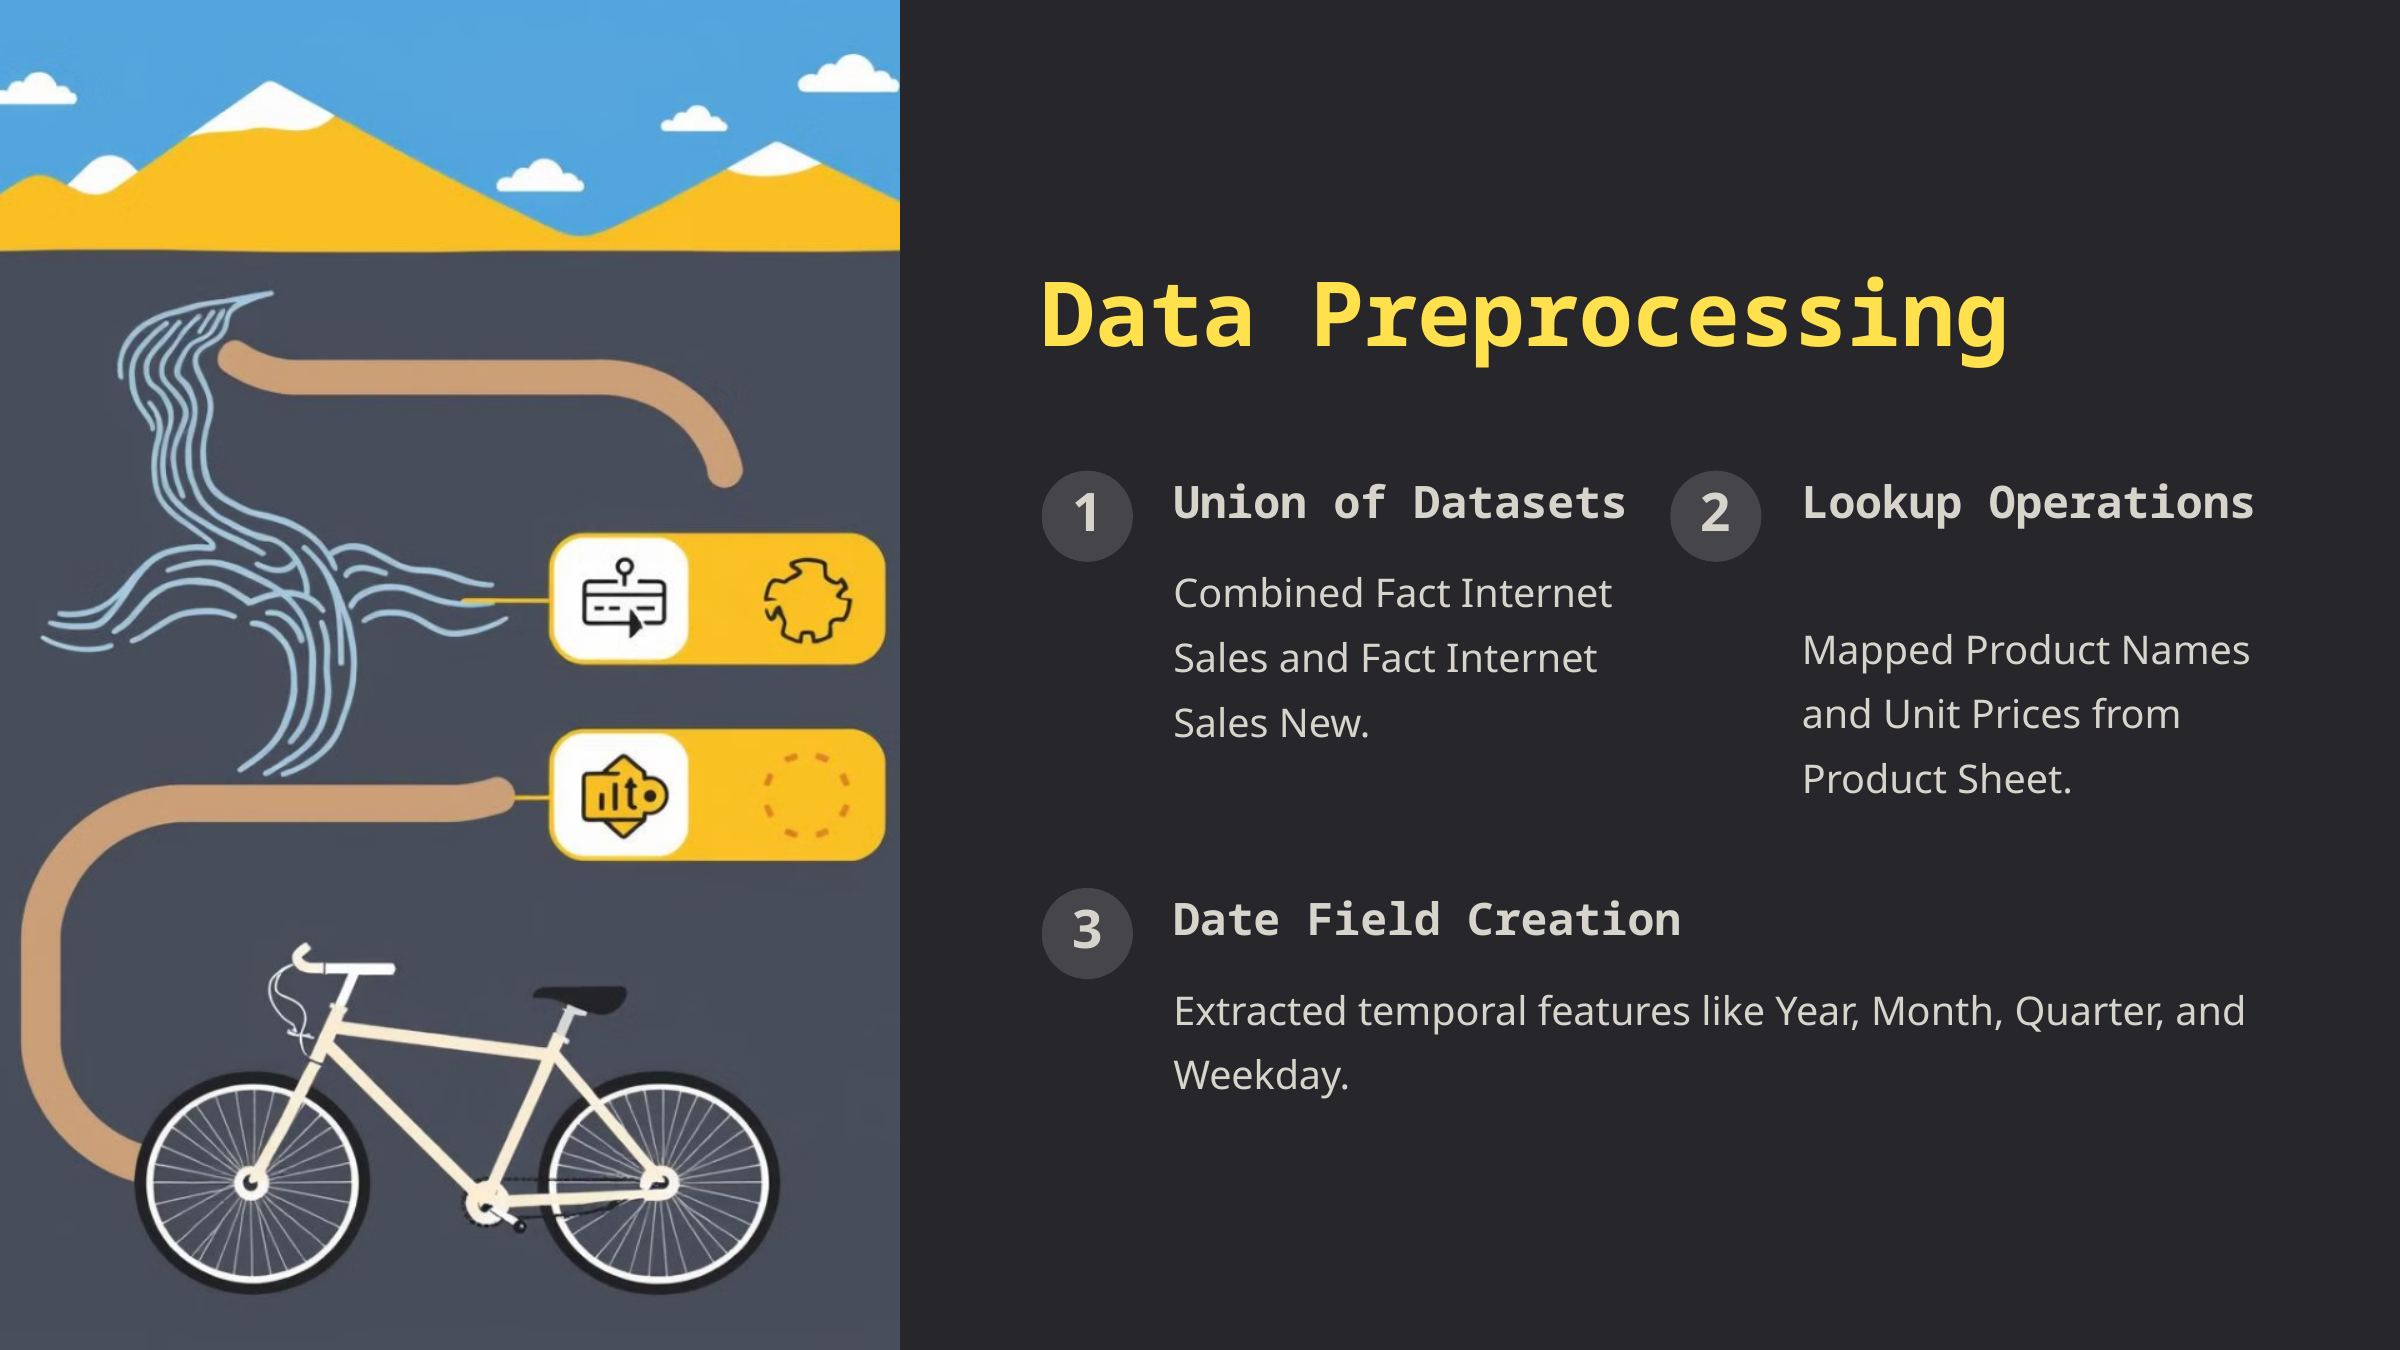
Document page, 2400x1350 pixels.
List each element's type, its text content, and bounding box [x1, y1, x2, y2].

text_box Combined Fact Internet Sales and Fact Internet Sales New. [1173, 551, 1630, 746]
text_box Lookup Operations [1801, 470, 2259, 584]
text_box Data Preprocessing [1041, 251, 1970, 365]
picture [0, 0, 900, 1350]
text_box Union of Datasets [1173, 470, 1624, 527]
text_box [1041, 470, 1133, 562]
text_box [1041, 887, 1133, 980]
text_box 2 [1699, 489, 1732, 544]
text_box 1 [1076, 489, 1098, 544]
text_box 3 [1071, 906, 1104, 961]
text_box Date Field Creation [1173, 887, 1630, 945]
text_box [1670, 470, 1762, 562]
text_box Extracted temporal features like Year, Month, Quarter, and Weekday. [1173, 968, 2259, 1099]
text_box Mapped Product Names and Unit Prices from Product Sheet. [1801, 607, 2259, 802]
